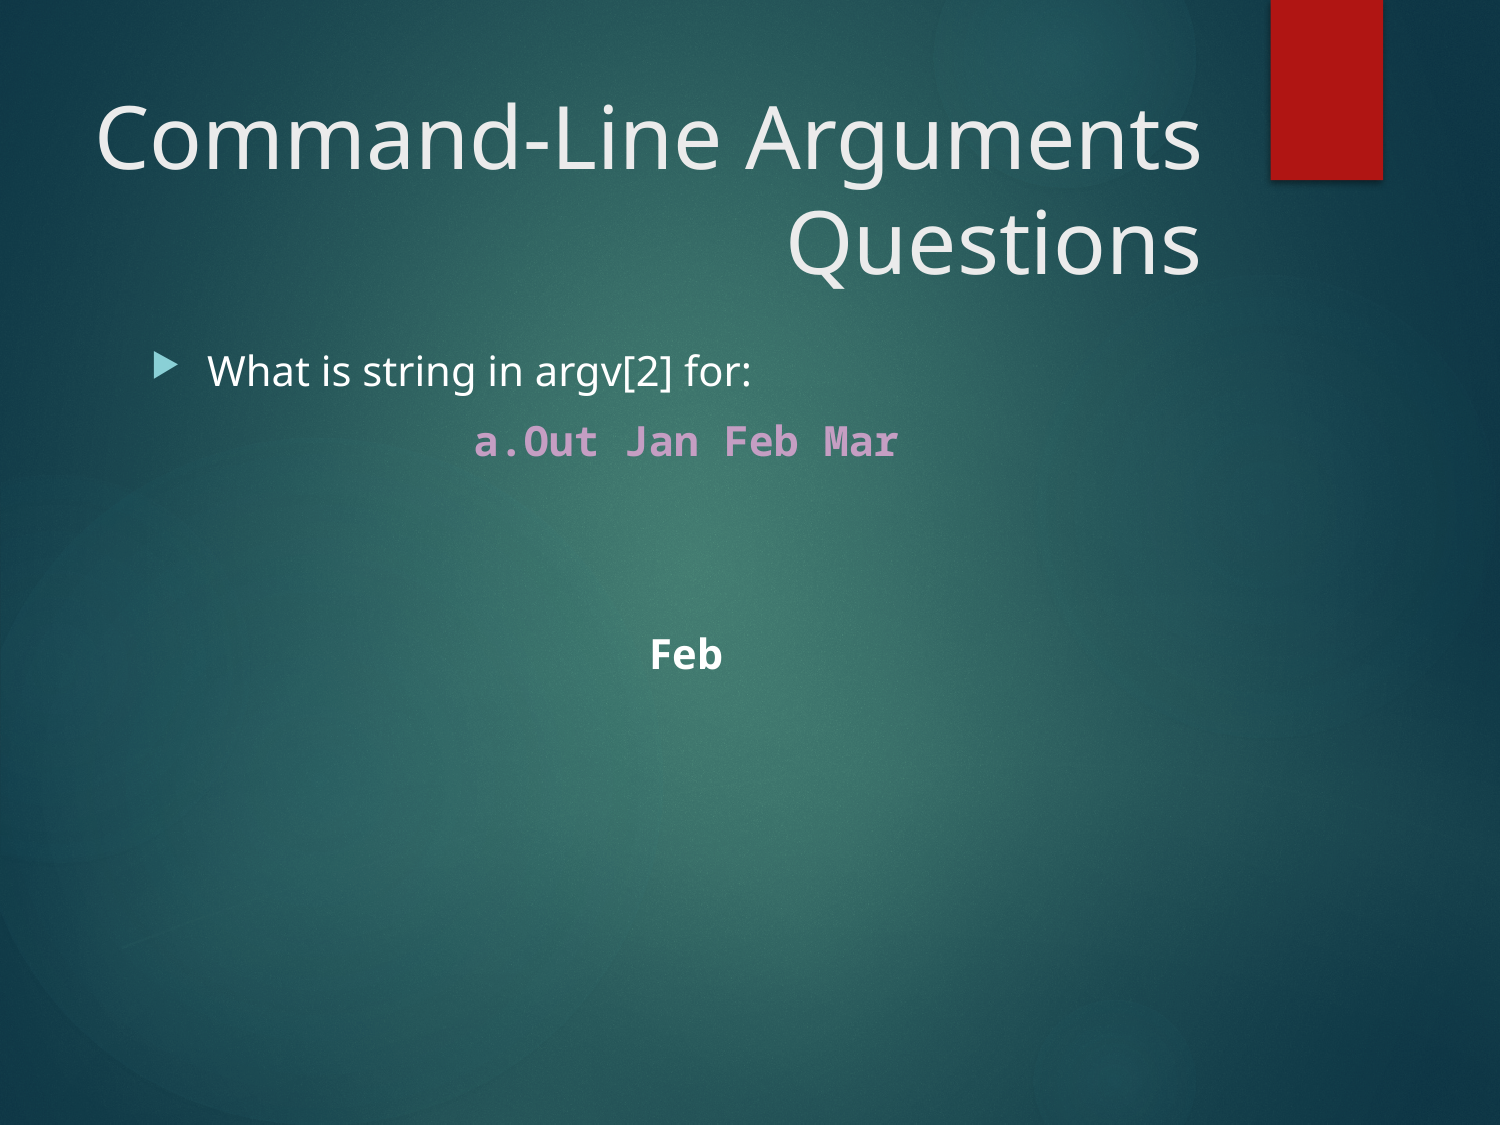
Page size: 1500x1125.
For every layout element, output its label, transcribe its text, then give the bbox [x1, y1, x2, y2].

title Command-Line Arguments Questions [79, 74, 1346, 304]
list What is string in argv[2] for: a.Out Jan Feb Mar Feb [135, 336, 1237, 1025]
